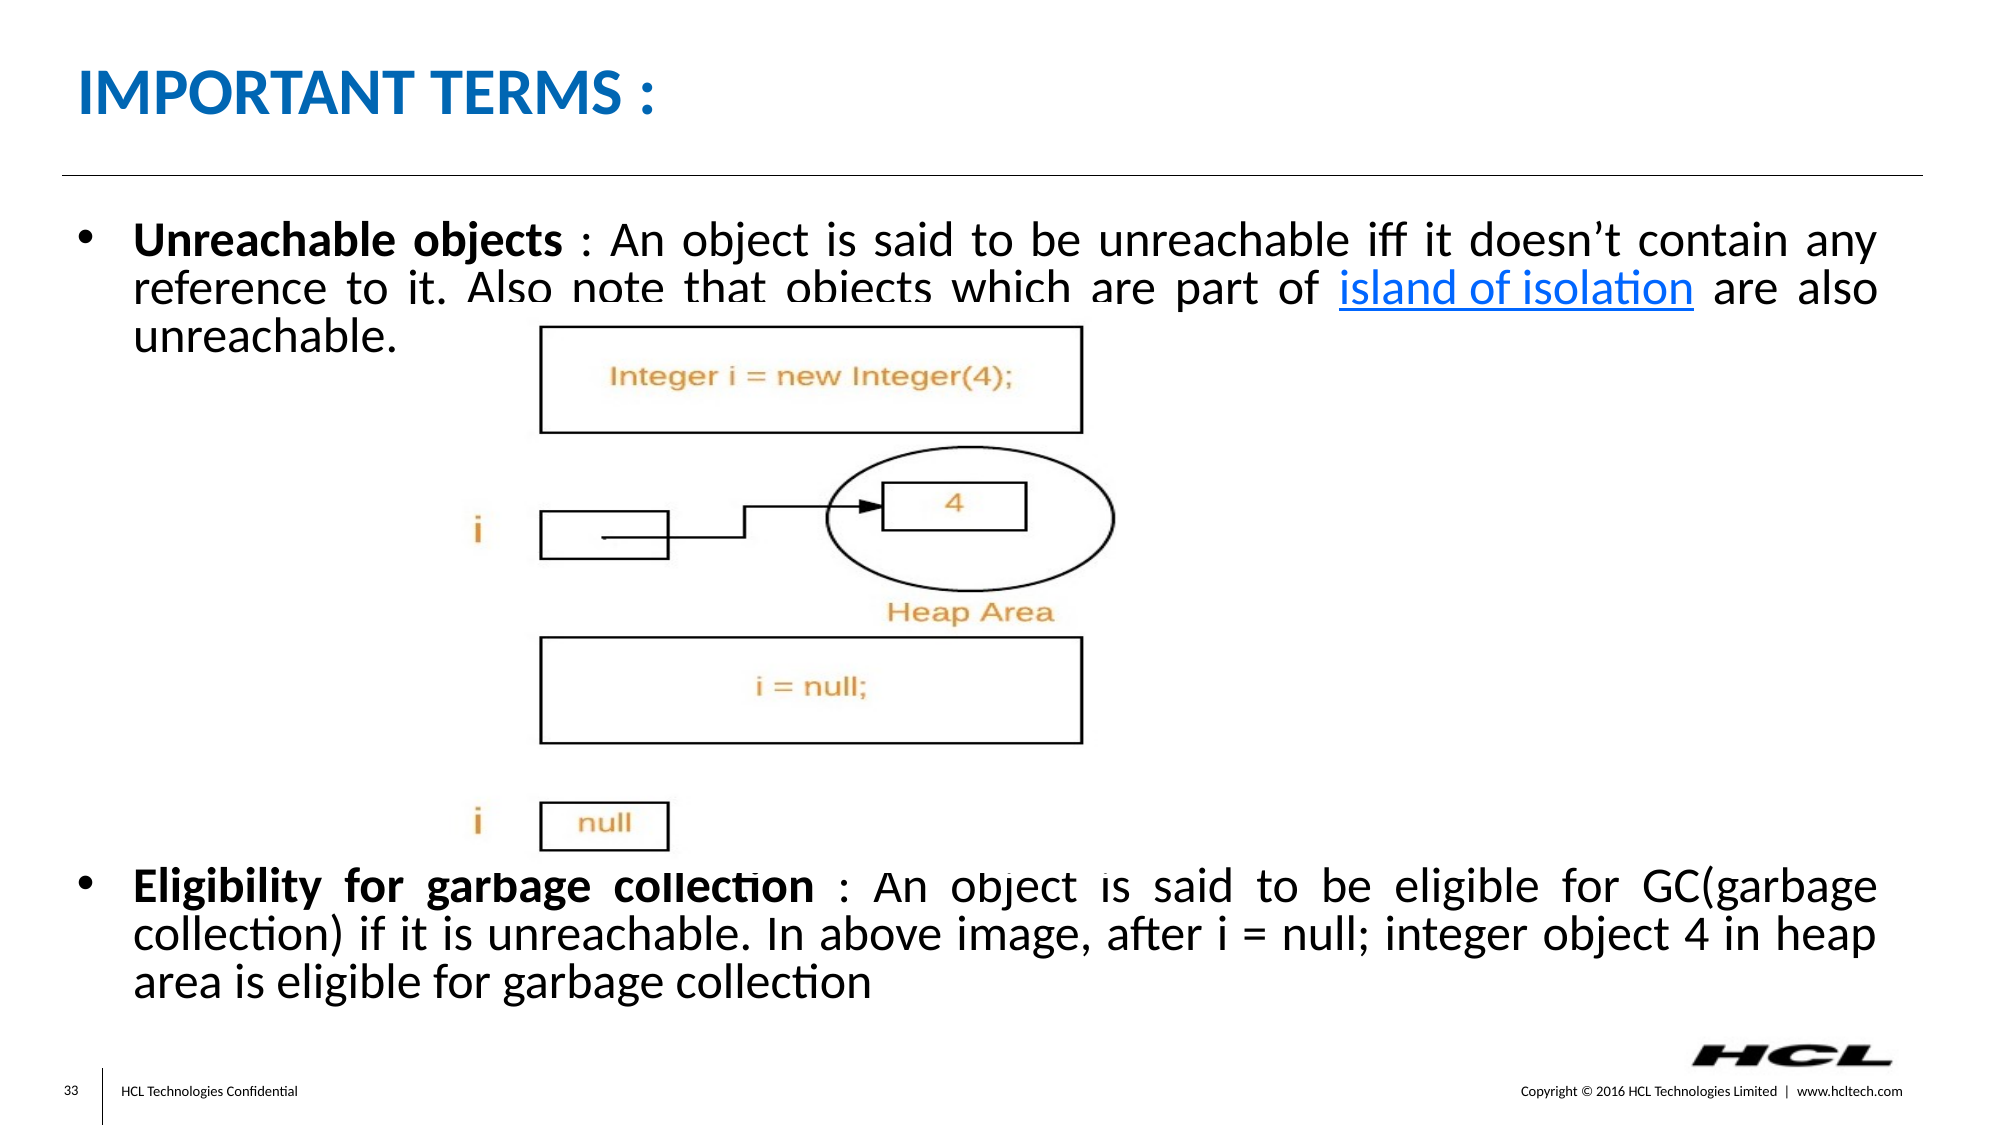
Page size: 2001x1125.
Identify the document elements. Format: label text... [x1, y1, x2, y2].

picture [449, 302, 1117, 873]
title Important terms : [62, 42, 1781, 144]
picture [1660, 1024, 1924, 1080]
text_box Unreachable objects : An object is said to be unreachable iff it doesn’t contain any reference to it. Also note that objects which are part of island of isolation are also unreachable. Eligibility for garbage collection : An object is said to be eligible for GC(garbage collection) if it is unreachable. In above image, after i = null; integer object 4 in heap area is eligible for garbage collection [62, 210, 1894, 1016]
